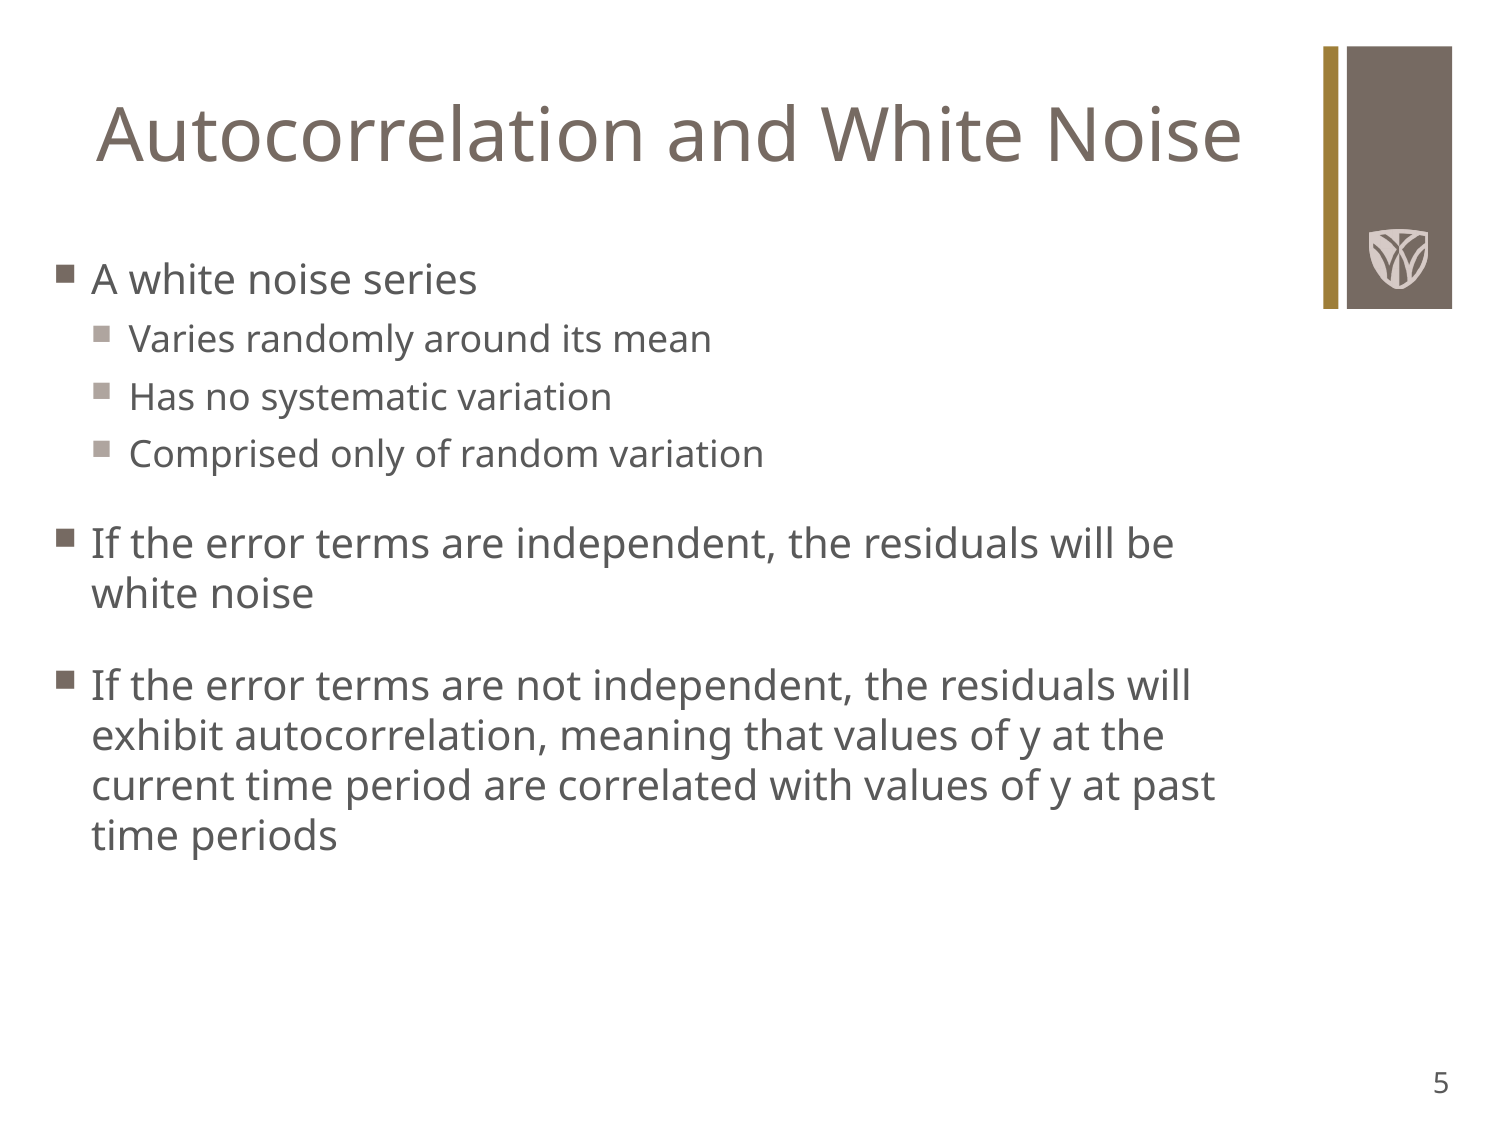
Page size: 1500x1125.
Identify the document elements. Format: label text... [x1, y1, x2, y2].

title Autocorrelation and White Noise [81, 79, 1322, 263]
list A white noise series Varies randomly around its mean Has no systematic variation Comprised only of random variation If the error terms are independent, the residuals will be white noise If the error terms are not independent, the residuals will exhibit autocorrelation, meaning that values of y at the current time period are correlated with values of y at past time periods [38, 245, 1279, 925]
slide_number 5 [1373, 1054, 1465, 1115]
